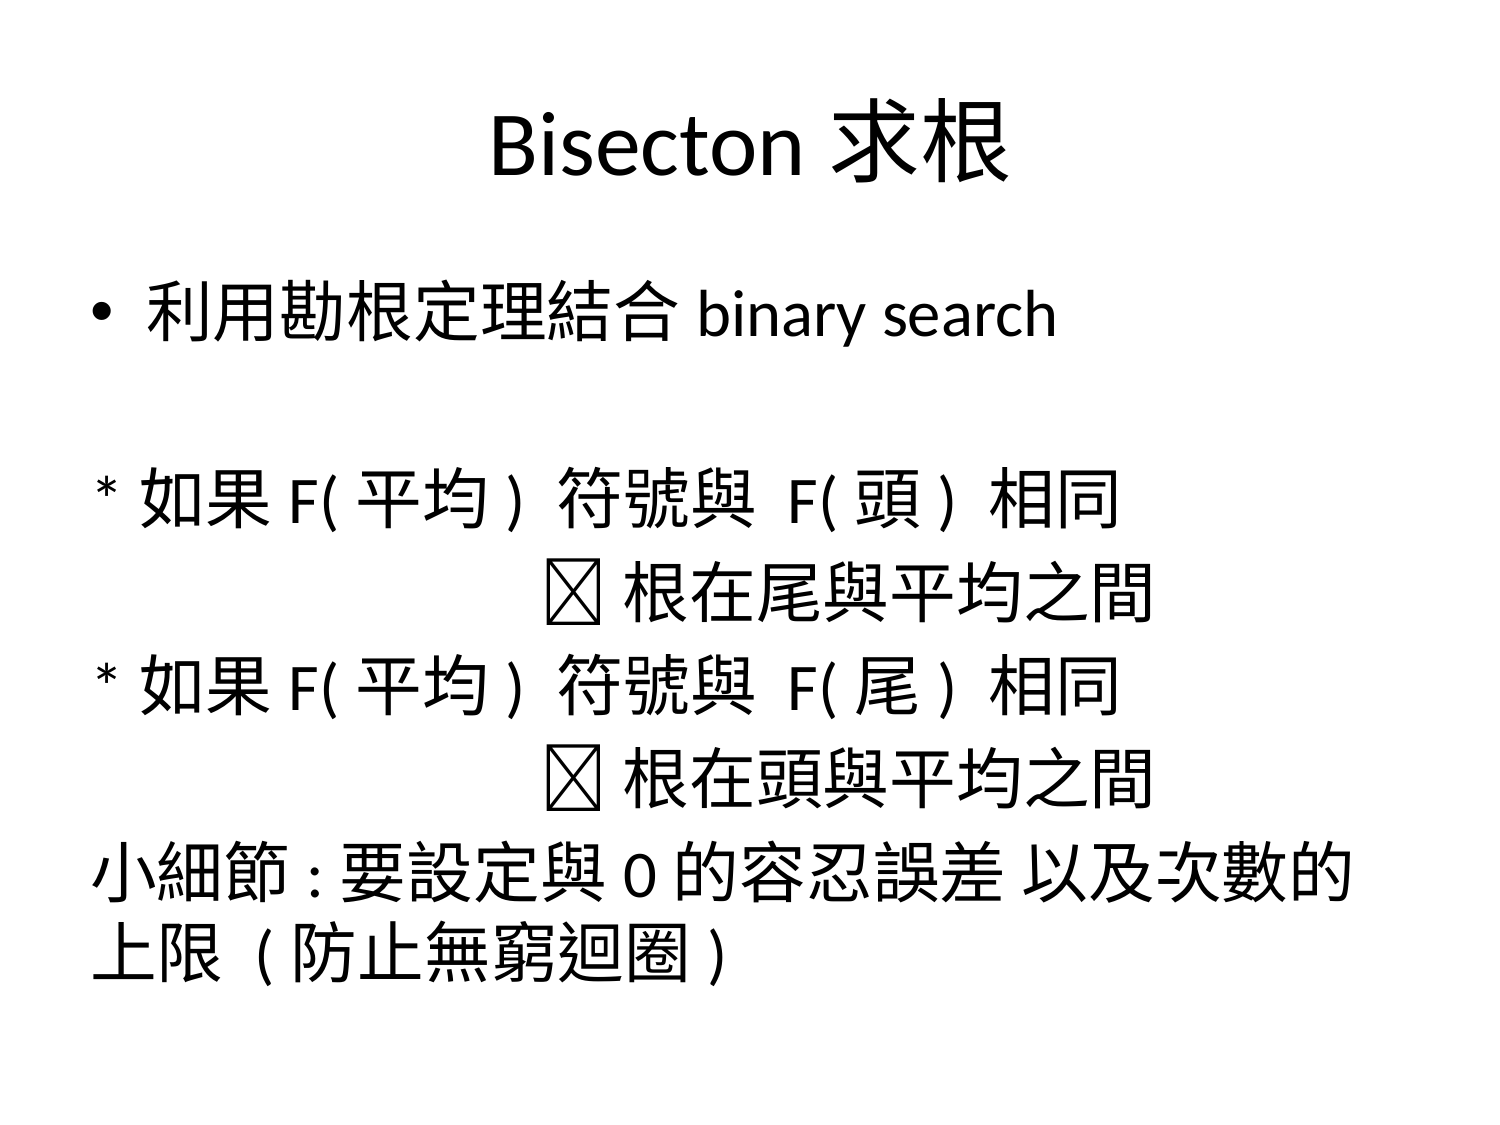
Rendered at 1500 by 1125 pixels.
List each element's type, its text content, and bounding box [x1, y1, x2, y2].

list 利用勘根定理結合binary search *如果F(平均) 符號與 F(頭) 相同 根在尾與平均之間 *如果F(平均) 符號與 F(尾) 相同 根在頭與平均之間 小細節:要設定與0的容忍誤差 以及次數的上限 (防止無窮迴圈) [75, 262, 1425, 1005]
title Bisecton求根 [75, 45, 1425, 233]
